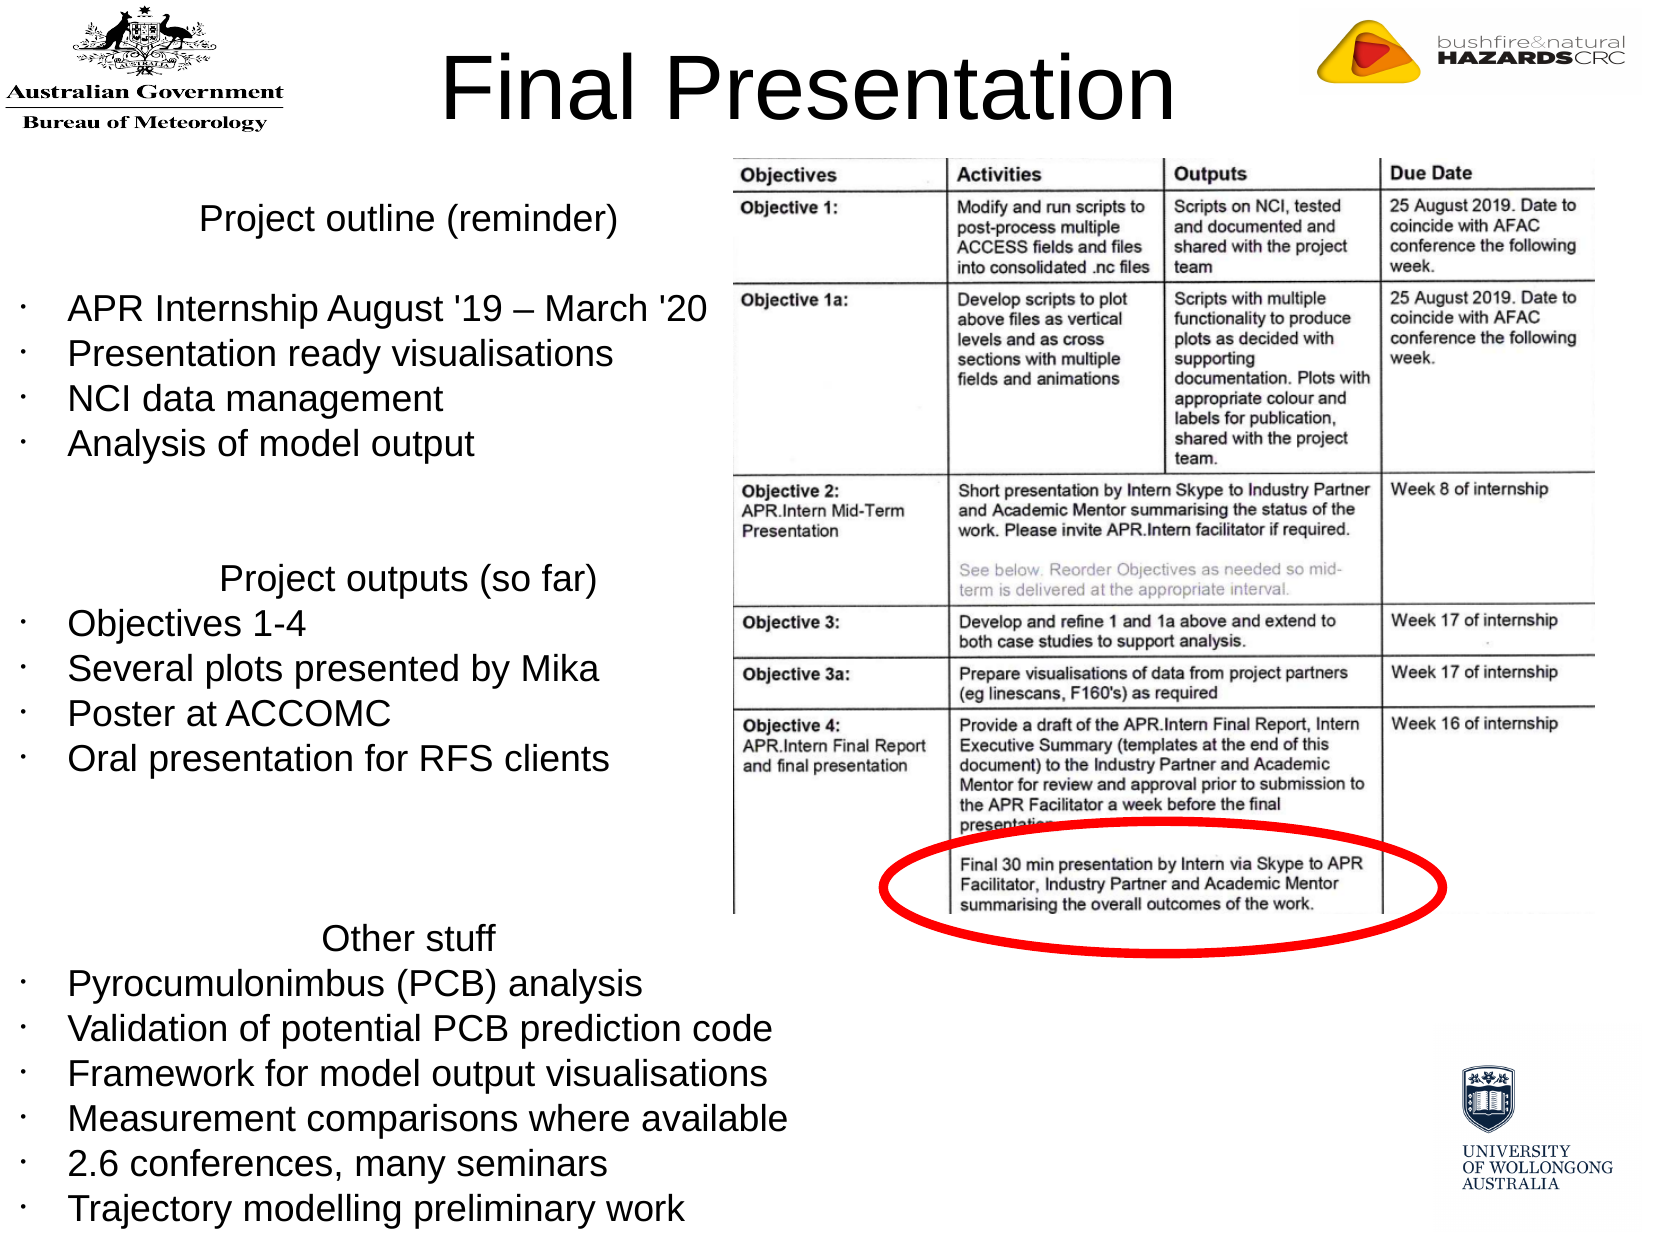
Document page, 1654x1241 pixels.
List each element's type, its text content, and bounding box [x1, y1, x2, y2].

text_box Final Presentation [289, 0, 1329, 166]
text_box Project outline (reminder) APR Internship August '19 – March '20 Presentation ready visualisations NCI data management Analysis of model output Project outputs (so far) Objectives 1-4 Several plots presented by Mika Poster at ACCOMC Oral presentation for RFS clients Other stuff Pyrocumulonimbus (PCB) analysis Validation of potential PCB prediction code Framework for model output visualisations Measurement comparisons where available 2.6 conferences, many seminars Trajectory modelling preliminary work [5, 186, 812, 1241]
text_box [906, 914, 1420, 954]
picture [5, 5, 284, 132]
picture [1433, 1023, 1642, 1232]
picture [1299, 8, 1642, 95]
picture [733, 158, 1595, 914]
